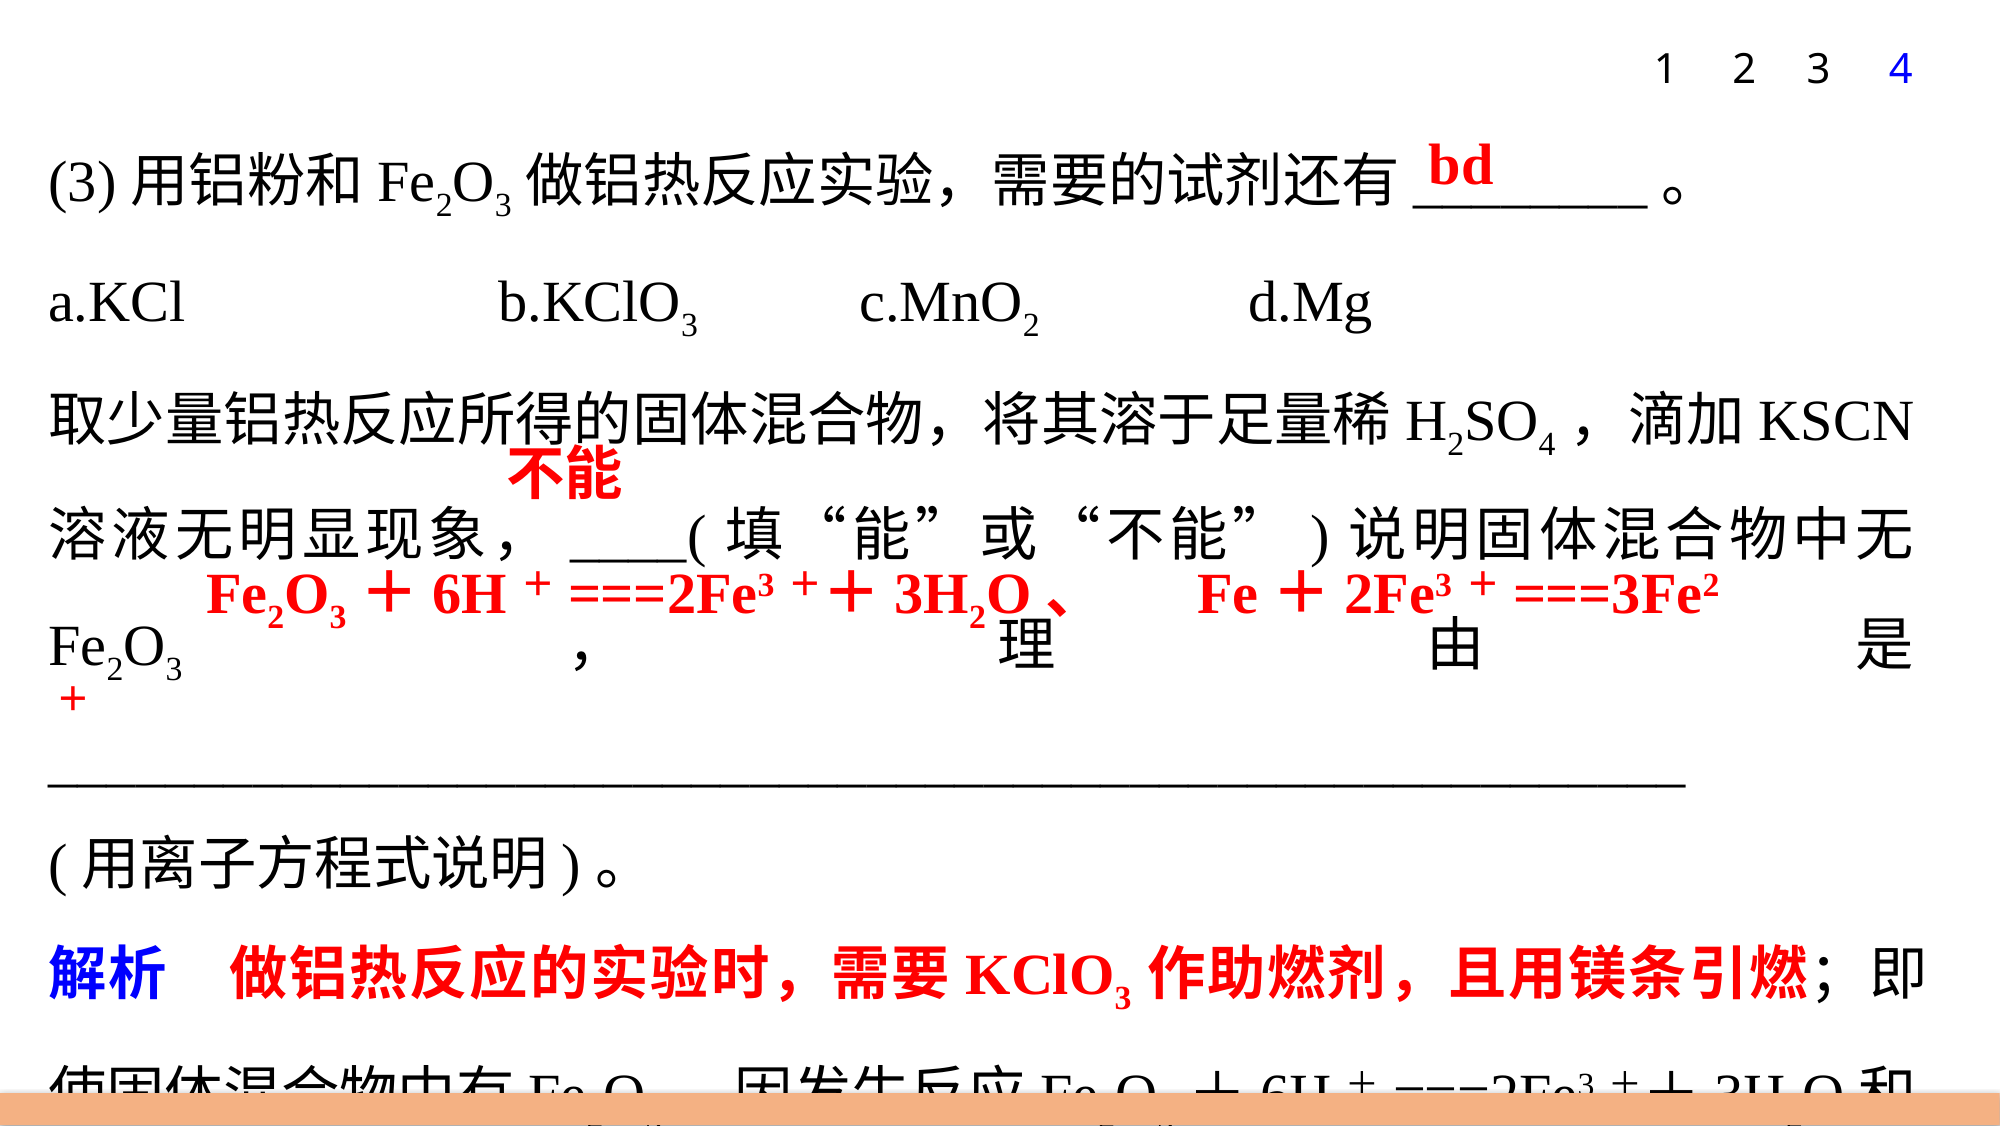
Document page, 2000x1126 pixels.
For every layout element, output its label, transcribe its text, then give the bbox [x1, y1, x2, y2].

text_box 2 [1715, 19, 1777, 114]
text_box 不能 [492, 428, 639, 508]
text_box [0, 1092, 2000, 1126]
text_box 3 [1793, 19, 1851, 114]
text_box Fe2O3＋6H＋===2Fe3＋＋3H2O、 Fe＋2Fe3＋===3Fe2＋ [41, 508, 1746, 748]
text_box bd [1413, 118, 1509, 204]
text_box (3)用铝粉和Fe2O3做铝热反应实验，需要的试剂还有________。 a.KCl b.KClO3 c.MnO2 d.Mg 取少量铝热反应所得的固体混合物，将其溶于足量稀H2SO4，滴加KSCN溶液无明显现象，____(填“能”或“不能”)说明固体混合物中无Fe2O3，理由是________________________________________________________ (用离子方程式说明)。 解析 做铝热反应的实验时，需要KClO3作助燃剂，且用镁条引燃；即使固体混合物中有Fe2O3，因发生反应Fe2O3＋6H＋===2Fe3＋＋3H2O和Fe＋2Fe3＋===3Fe2＋，使Fe3＋转化为Fe2＋，KSCN溶液也不会变红。 [33, 96, 1943, 1091]
text_box 1 [1632, 19, 1698, 114]
text_box 4 [1867, 19, 1933, 114]
